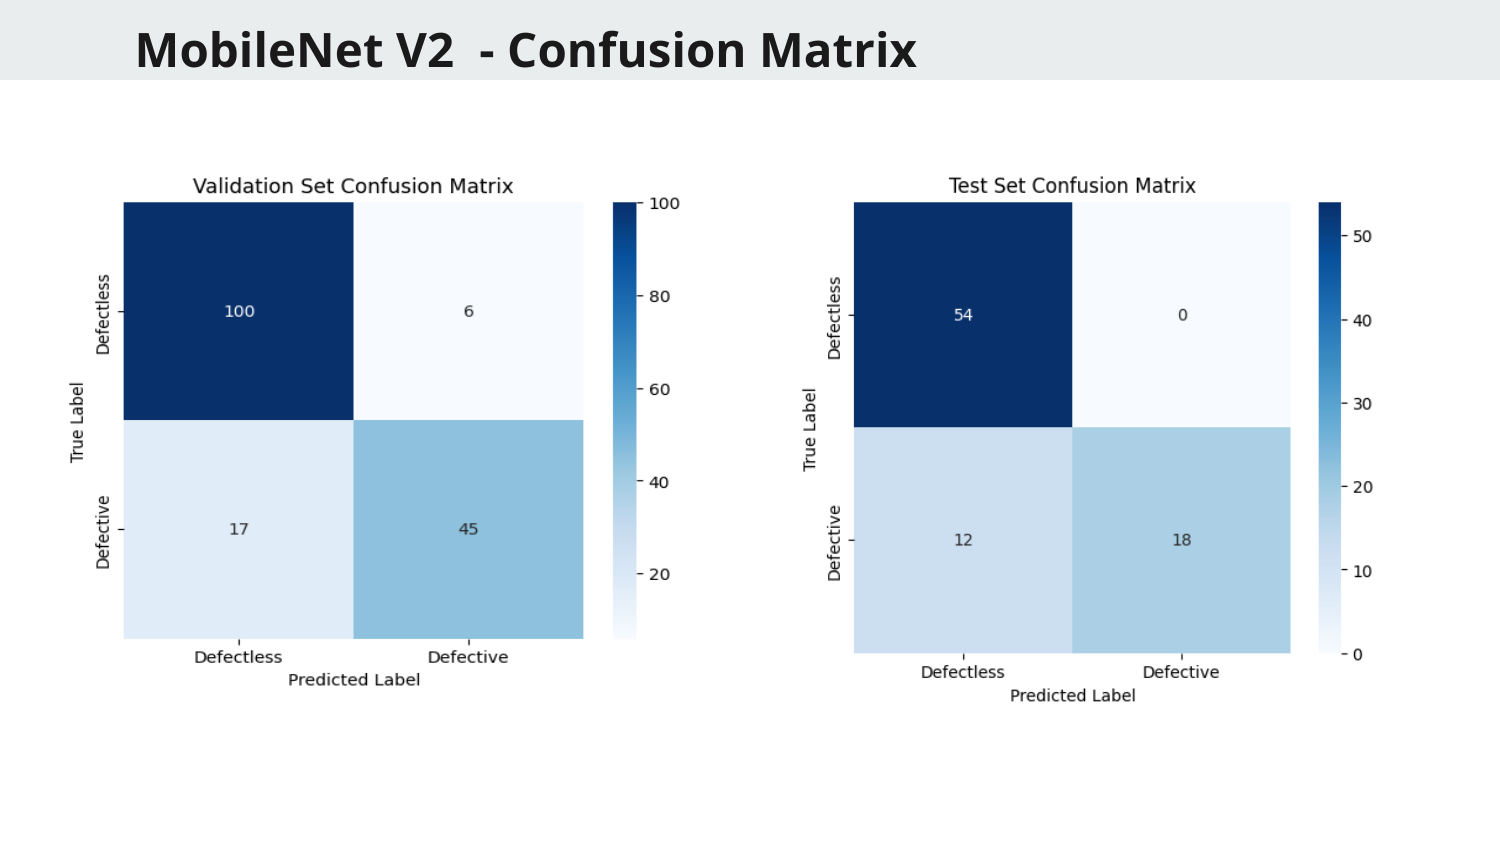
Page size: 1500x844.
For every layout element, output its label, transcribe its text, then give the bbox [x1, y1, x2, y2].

title MobileNet V2 - Confusion Matrix [119, 4, 1381, 93]
picture [61, 165, 687, 698]
picture [793, 165, 1382, 713]
